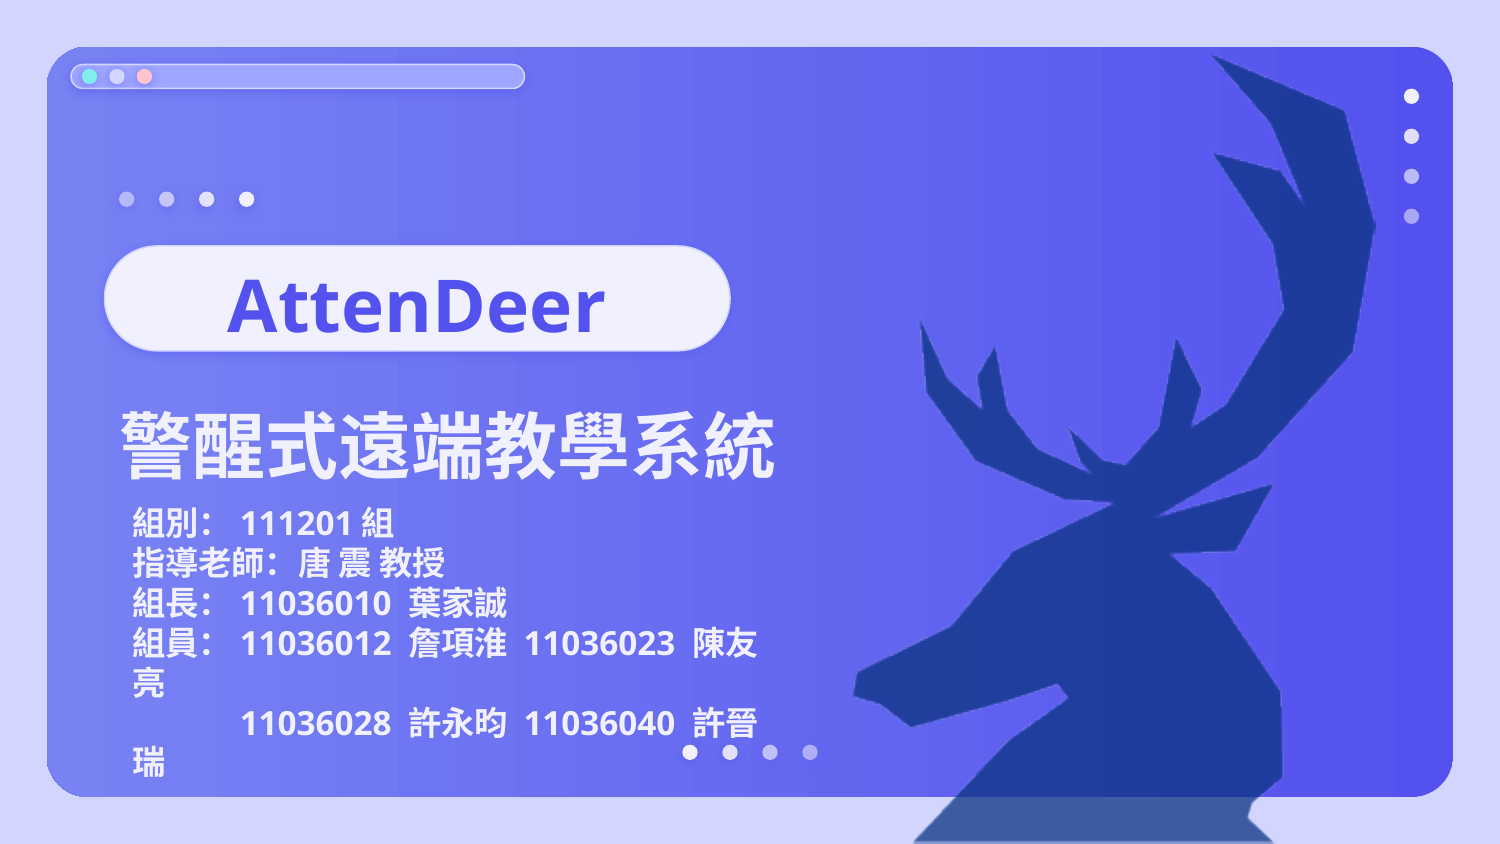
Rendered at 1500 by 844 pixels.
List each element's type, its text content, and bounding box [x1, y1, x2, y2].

picture [853, 54, 1376, 844]
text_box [118, 191, 255, 208]
title AttenDeer [104, 243, 731, 349]
subtitle 組別：111201組 指導老師：唐 震 教授 組長：11036010 葉家誠 組員：11036012 詹項淮 11036023 陳友亮 11036028 許永昀 11036040 許晉瑞 [116, 504, 781, 718]
text_box 警醒式遠端教學系統 [104, 372, 800, 504]
